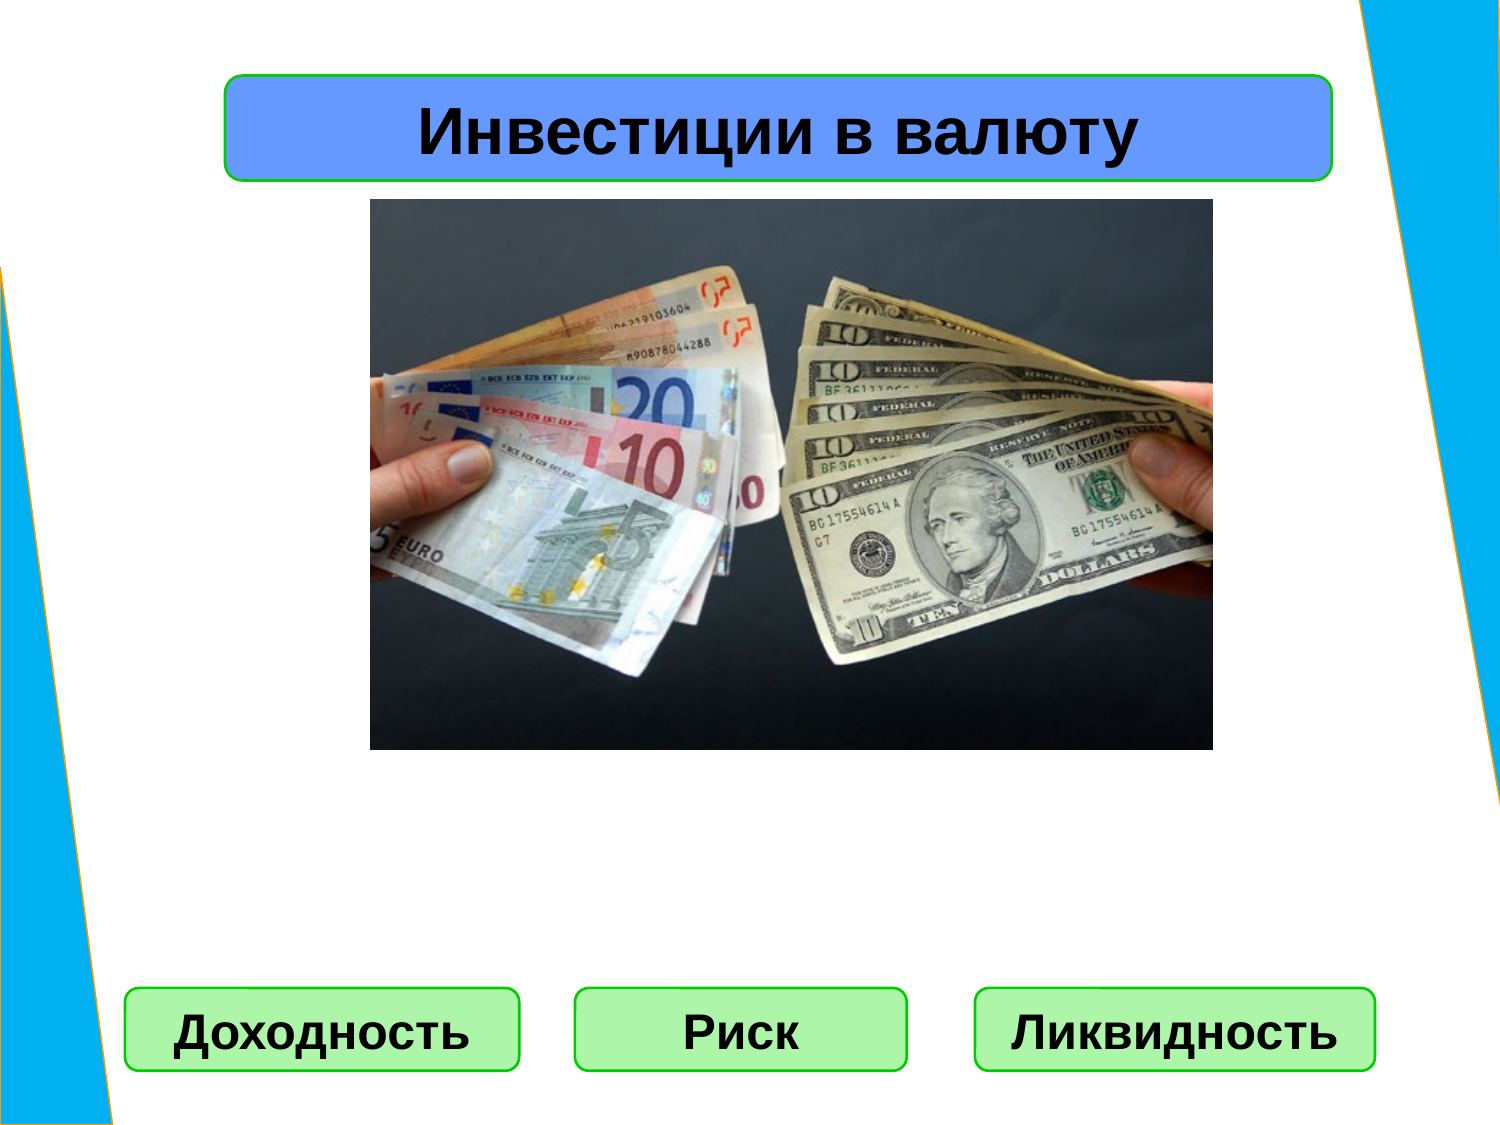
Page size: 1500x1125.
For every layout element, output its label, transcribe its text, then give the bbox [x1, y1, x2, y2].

text_box [0, 267, 113, 1125]
text_box Риск [574, 987, 907, 1071]
text_box [1359, 0, 1500, 802]
text_box Ликвидность [974, 987, 1375, 1071]
text_box Доходность [124, 987, 520, 1071]
picture [369, 199, 1213, 751]
text_box Инвестиции в валюту [225, 75, 1332, 181]
